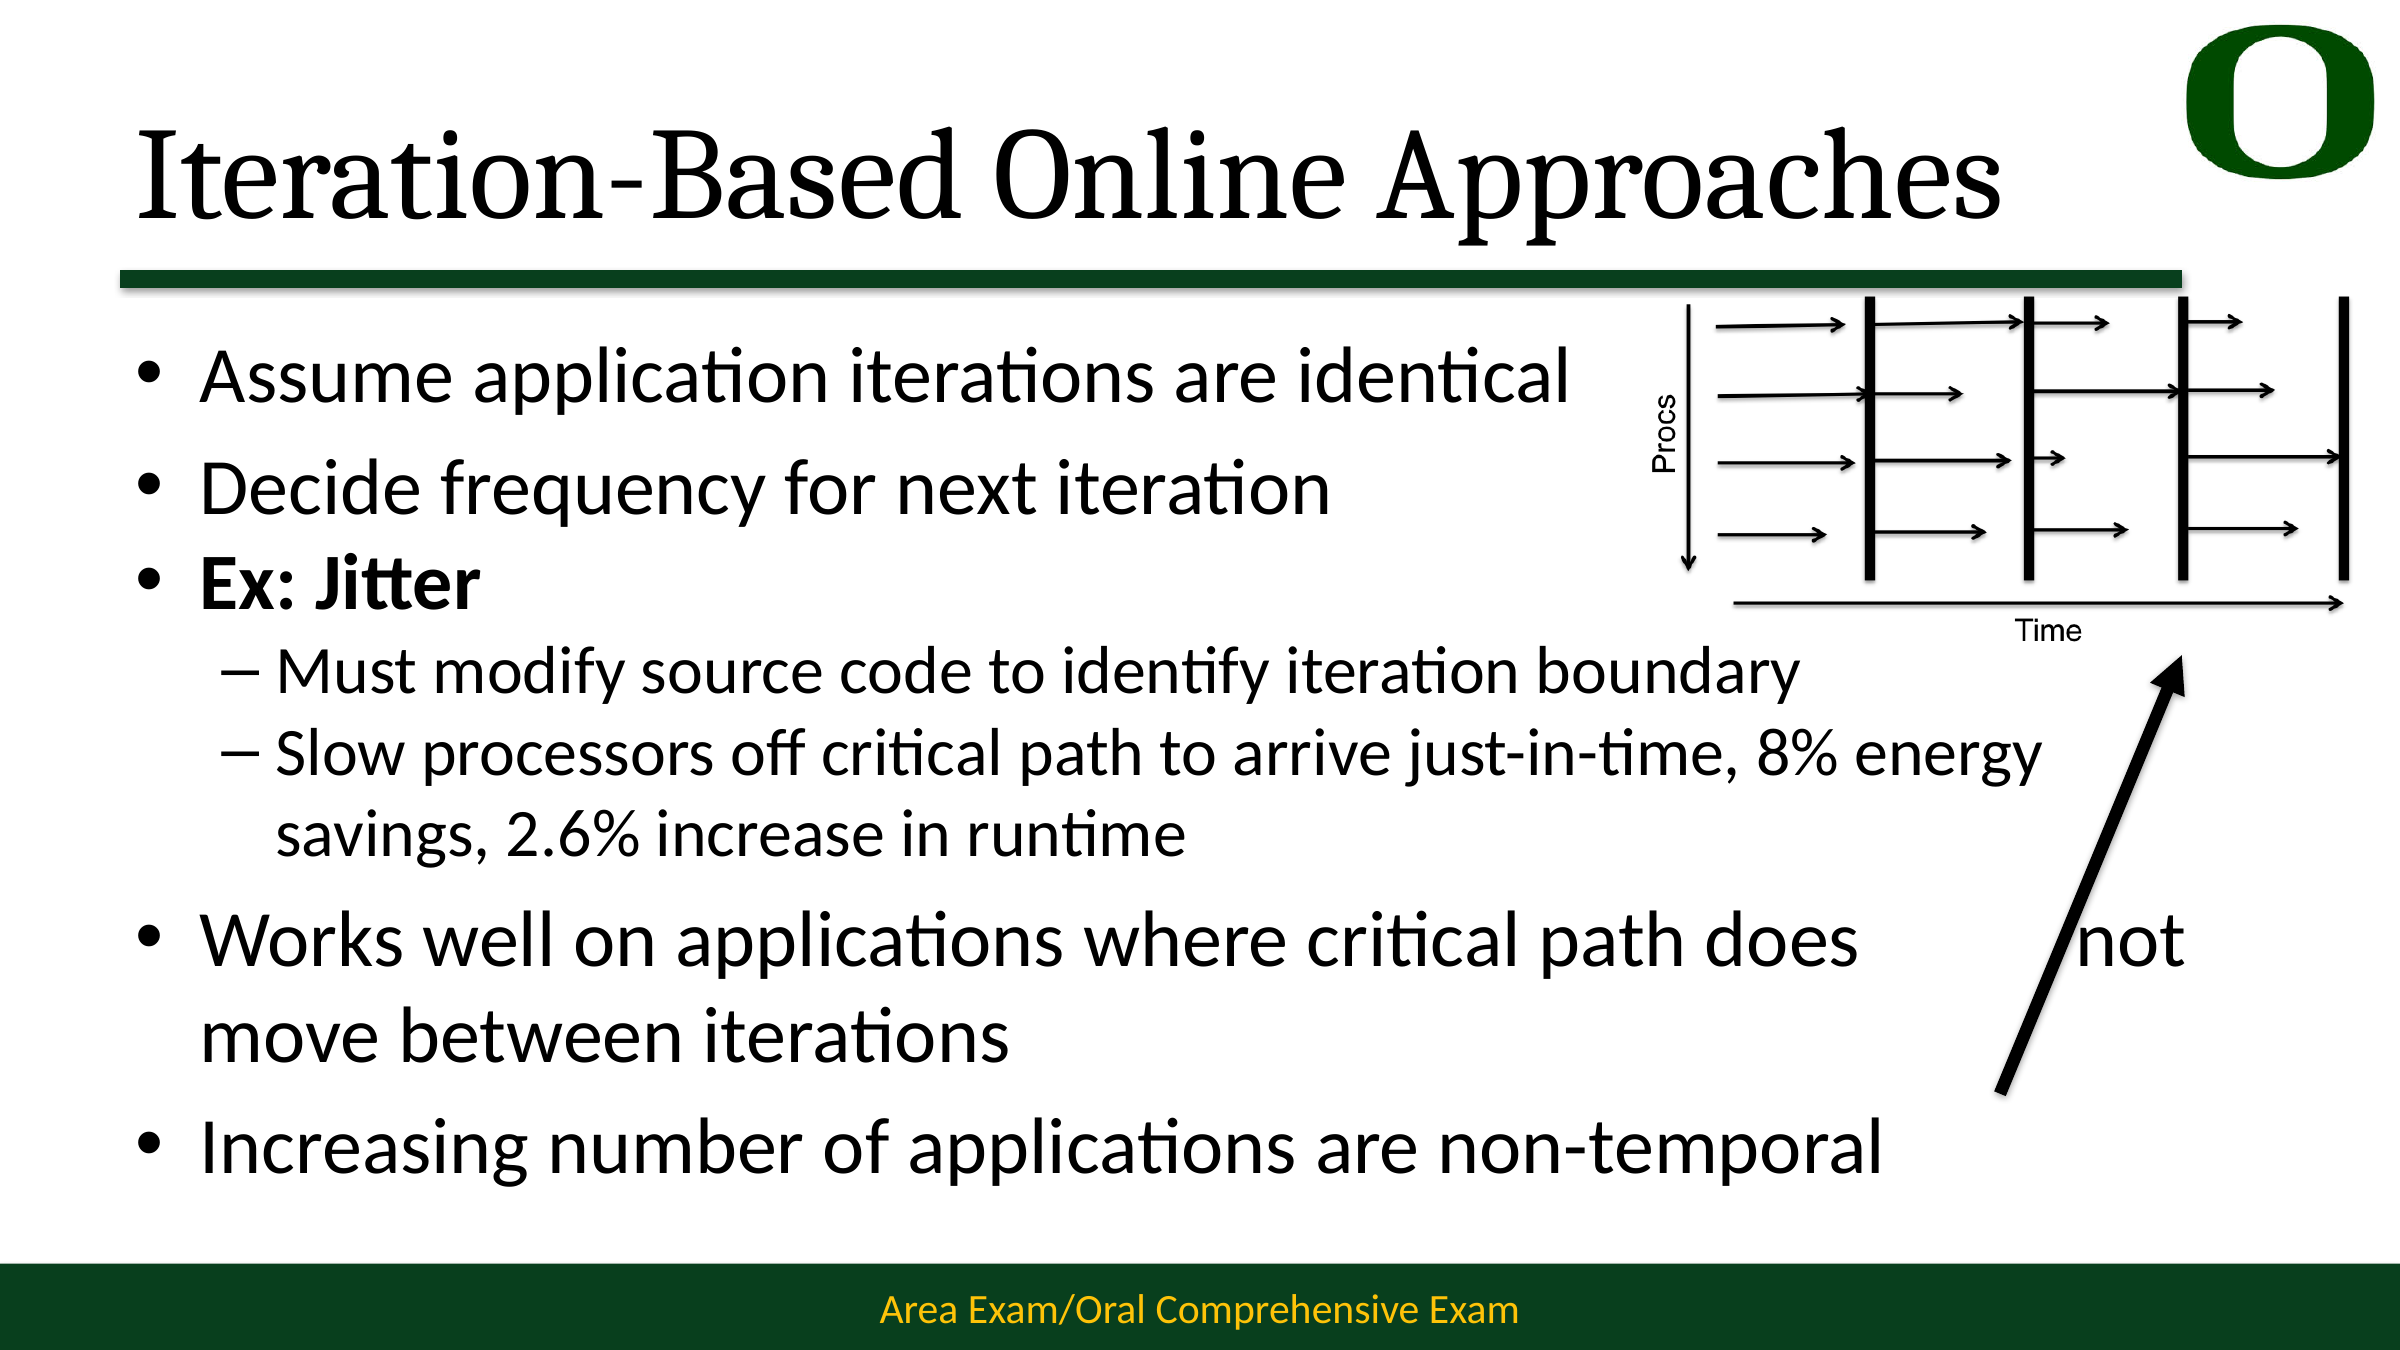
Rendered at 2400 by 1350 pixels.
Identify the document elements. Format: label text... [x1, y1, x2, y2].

slide_number 23 [1719, 1251, 2280, 1324]
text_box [1999, 655, 2182, 1094]
picture [2181, 20, 2379, 183]
title Iteration-Based Online Approaches [120, 54, 2182, 279]
picture [1637, 293, 2363, 654]
list Assume application iterations are identical Decide frequency for next iteration Ex: Jitter Must modify source code to identify iteration boundary Slow processors off critical path to arrive just-in-time, 8% energy savings, 2.6% increase in runtime Works well on applications where critical path does not move between iterations Increasing number of applications are non-temporal [120, 315, 2280, 1206]
